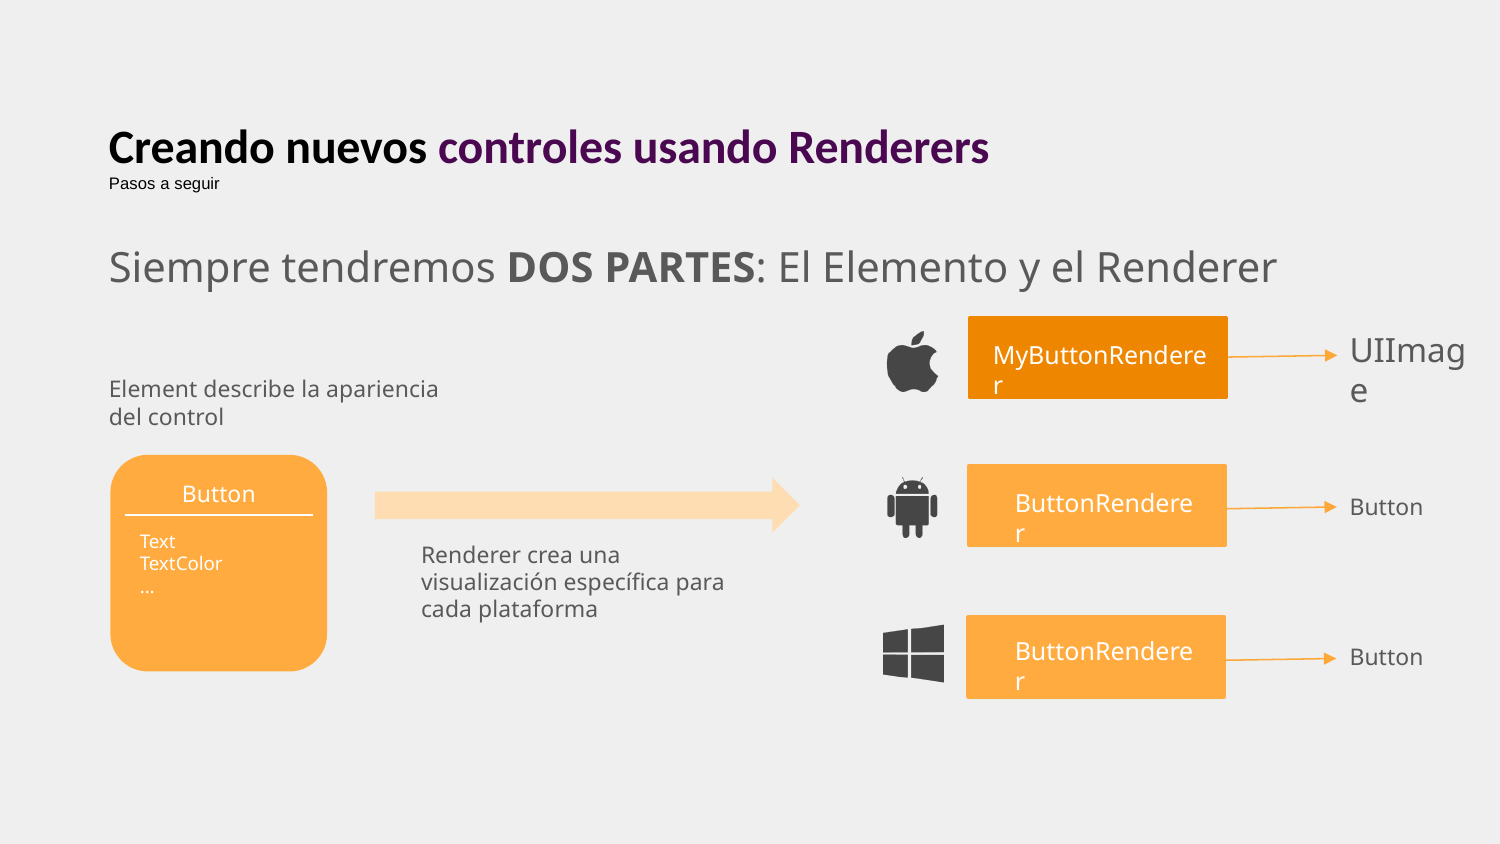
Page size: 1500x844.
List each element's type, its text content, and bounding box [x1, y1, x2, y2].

text_box Siempre tendremos DOS PARTES: El Elemento y el Renderer [93, 233, 1469, 299]
text_box ButtonRenderer [999, 628, 1209, 733]
text_box Button [1334, 485, 1500, 528]
text_box Button [1334, 635, 1500, 678]
text_box ButtonRenderer [999, 480, 1209, 585]
picture [855, 303, 970, 418]
text_box [110, 454, 328, 672]
picture [855, 450, 970, 564]
text_box Renderer crea una visualización específica para cada plataforma [406, 532, 769, 630]
text_box [974, 464, 1227, 547]
list Pasos a seguir [93, 157, 1421, 208]
title Creando nuevos controles usando Renderers [93, 107, 1423, 189]
text_box UIImage [1334, 321, 1500, 416]
text_box Text TextColor … [125, 521, 313, 605]
picture [856, 596, 971, 711]
text_box [975, 615, 1226, 699]
text_box MyButtonRenderer [978, 331, 1230, 407]
text_box [974, 316, 1228, 399]
text_box [372, 475, 802, 535]
text_box Button [140, 471, 297, 513]
text_box Element describe la apariencia del control [93, 367, 457, 438]
